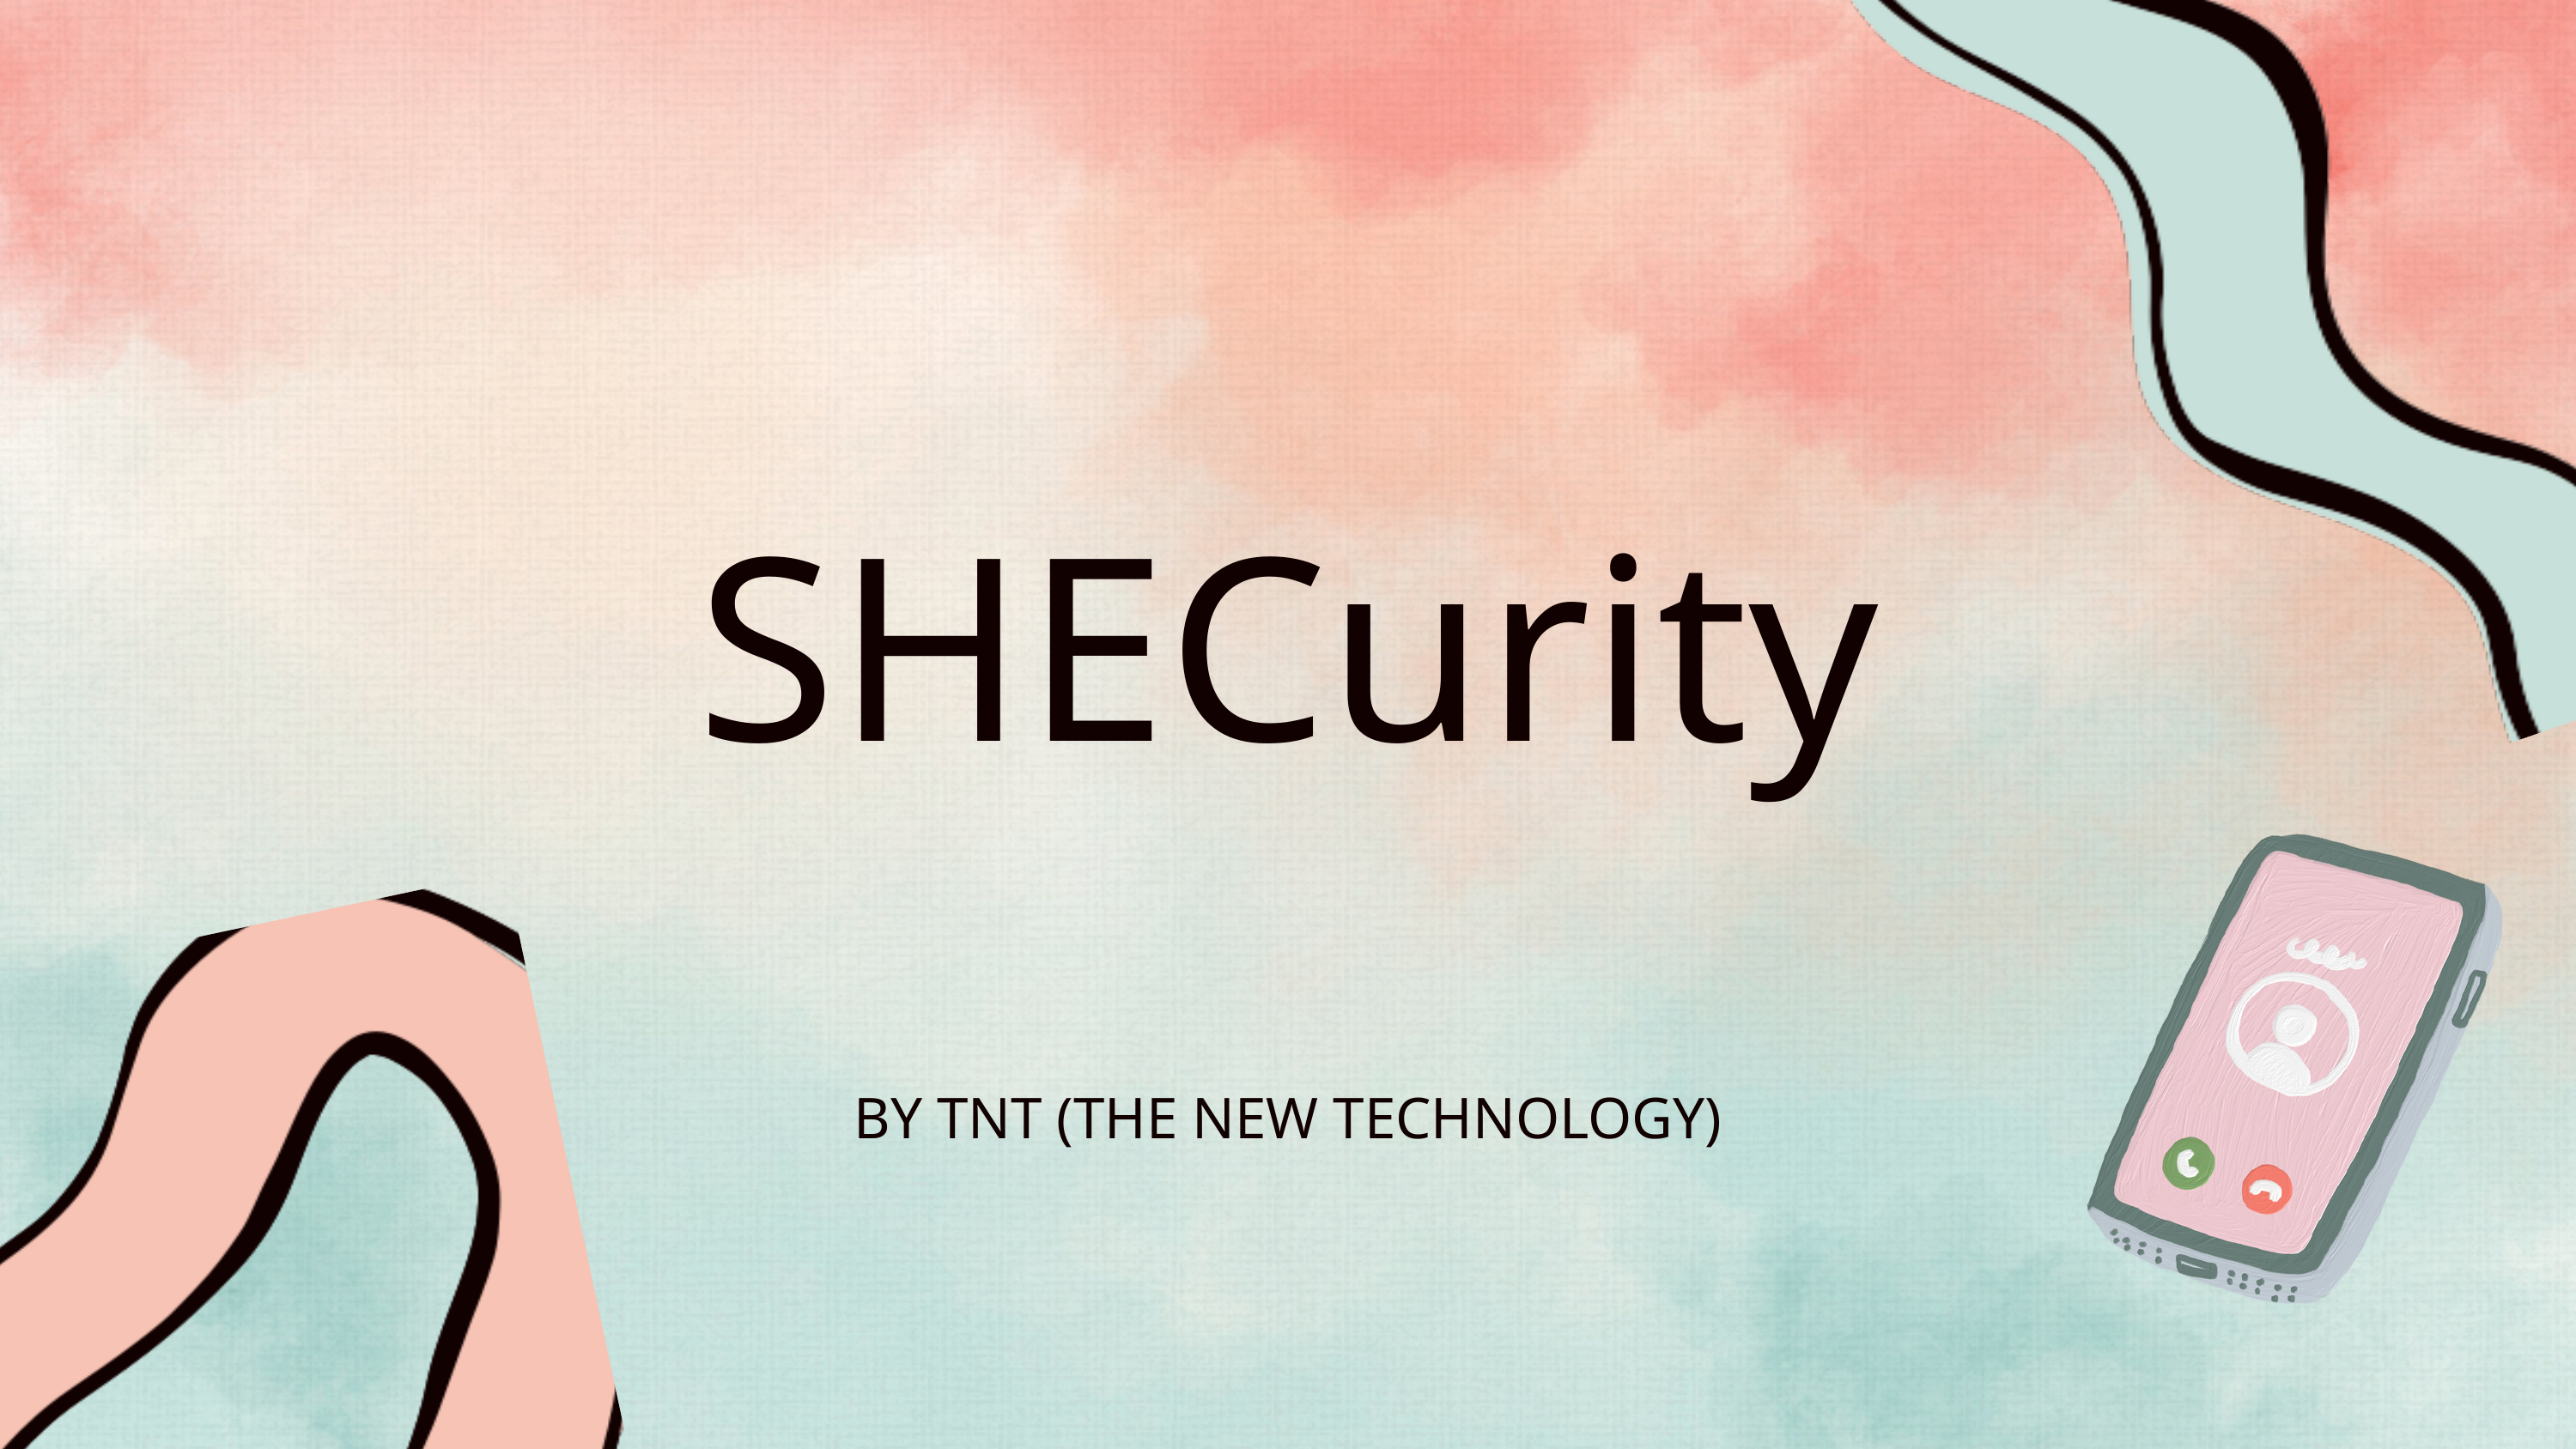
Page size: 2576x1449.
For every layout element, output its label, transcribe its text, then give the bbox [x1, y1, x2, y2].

text_box SHECurity [281, 473, 2295, 792]
text_box [2087, 834, 2503, 1304]
text_box BY TNT (THE NEW TECHNOLOGY) [550, 1082, 2026, 1150]
text_box [1836, 0, 2576, 834]
text_box [0, 871, 629, 1449]
text_box [0, 0, 2576, 1449]
